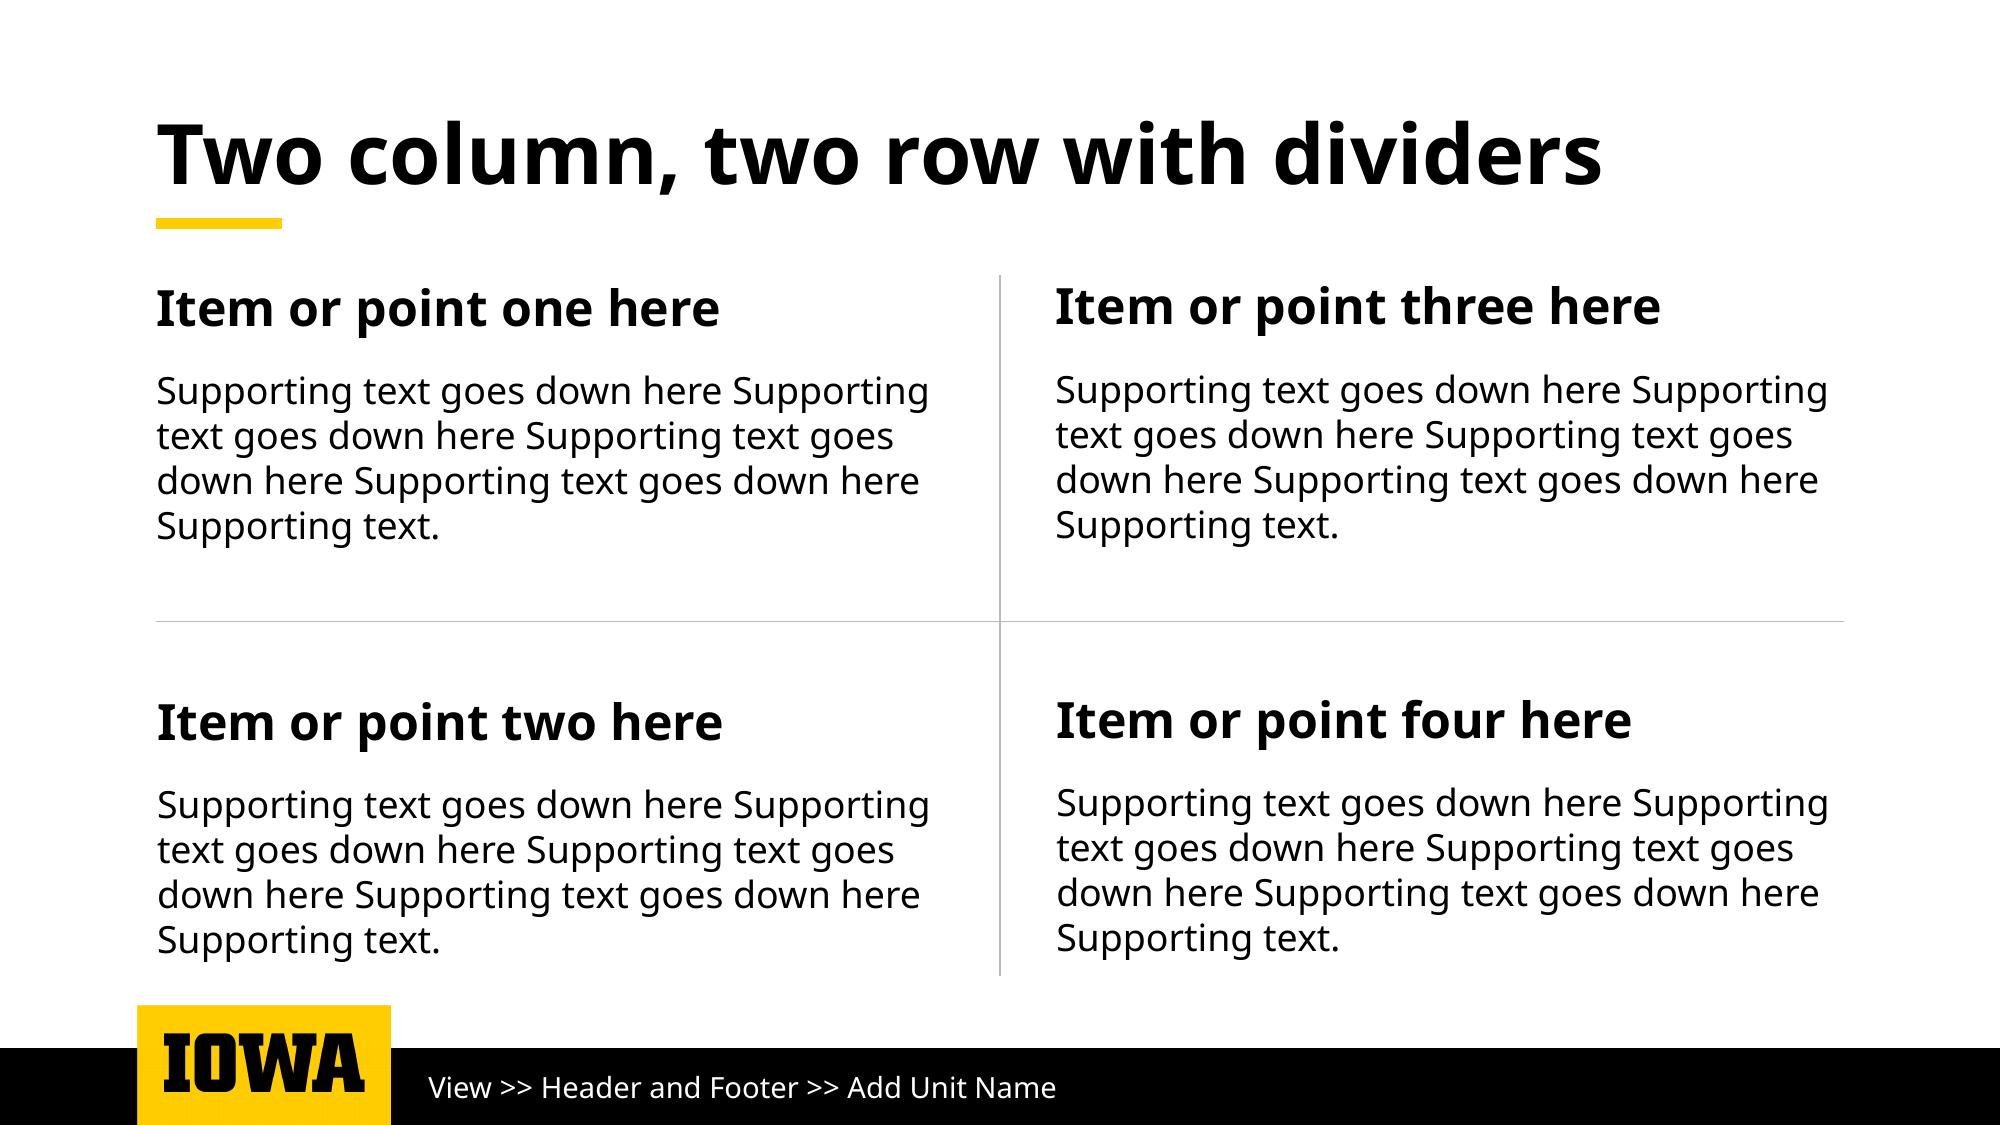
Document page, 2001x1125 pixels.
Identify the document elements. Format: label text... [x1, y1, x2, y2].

title Two column, two row with dividers [156, 86, 1844, 229]
list Supporting text goes down here Supporting text goes down here Supporting text goes down here Supporting text goes down here Supporting text. [156, 367, 944, 565]
list Item or point four here [1056, 688, 1844, 751]
list Item or point one here [156, 276, 944, 338]
list Supporting text goes down here Supporting text goes down here Supporting text goes down here Supporting text goes down here Supporting text. [157, 781, 945, 975]
list Supporting text goes down here Supporting text goes down here Supporting text goes down here Supporting text goes down here Supporting text. [1056, 779, 1844, 977]
list Supporting text goes down here Supporting text goes down here Supporting text goes down here Supporting text goes down here Supporting text. [1055, 365, 1843, 563]
list Item or point three here [1055, 275, 1843, 337]
footer View >> Header and Footer >> Add Unit Name [413, 1056, 1838, 1117]
list Item or point two here [157, 690, 945, 752]
picture [137, 1005, 391, 1125]
